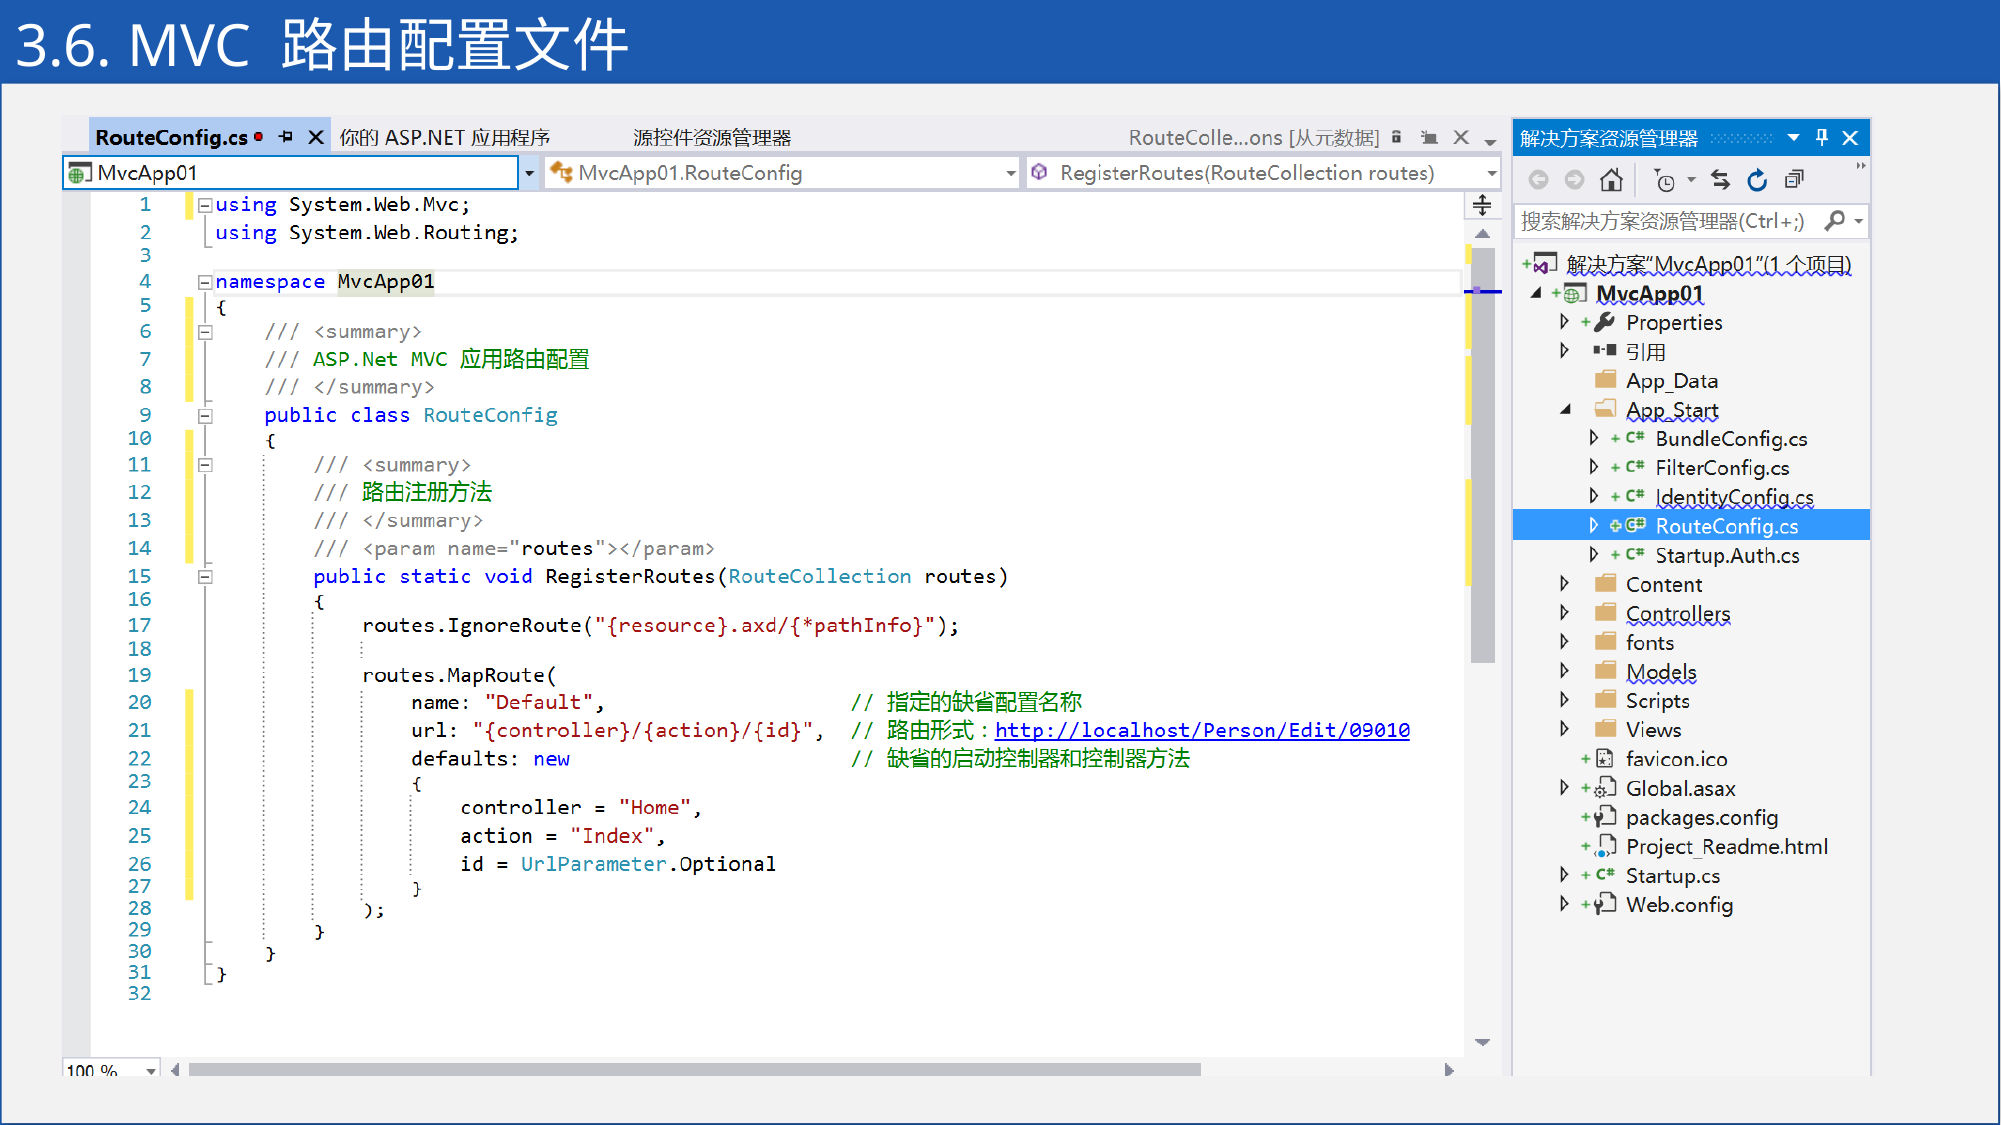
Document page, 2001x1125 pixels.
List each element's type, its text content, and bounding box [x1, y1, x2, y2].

picture [61, 114, 1876, 1077]
title 3.6. MVC 路由配置文件 [0, 1, 2000, 84]
